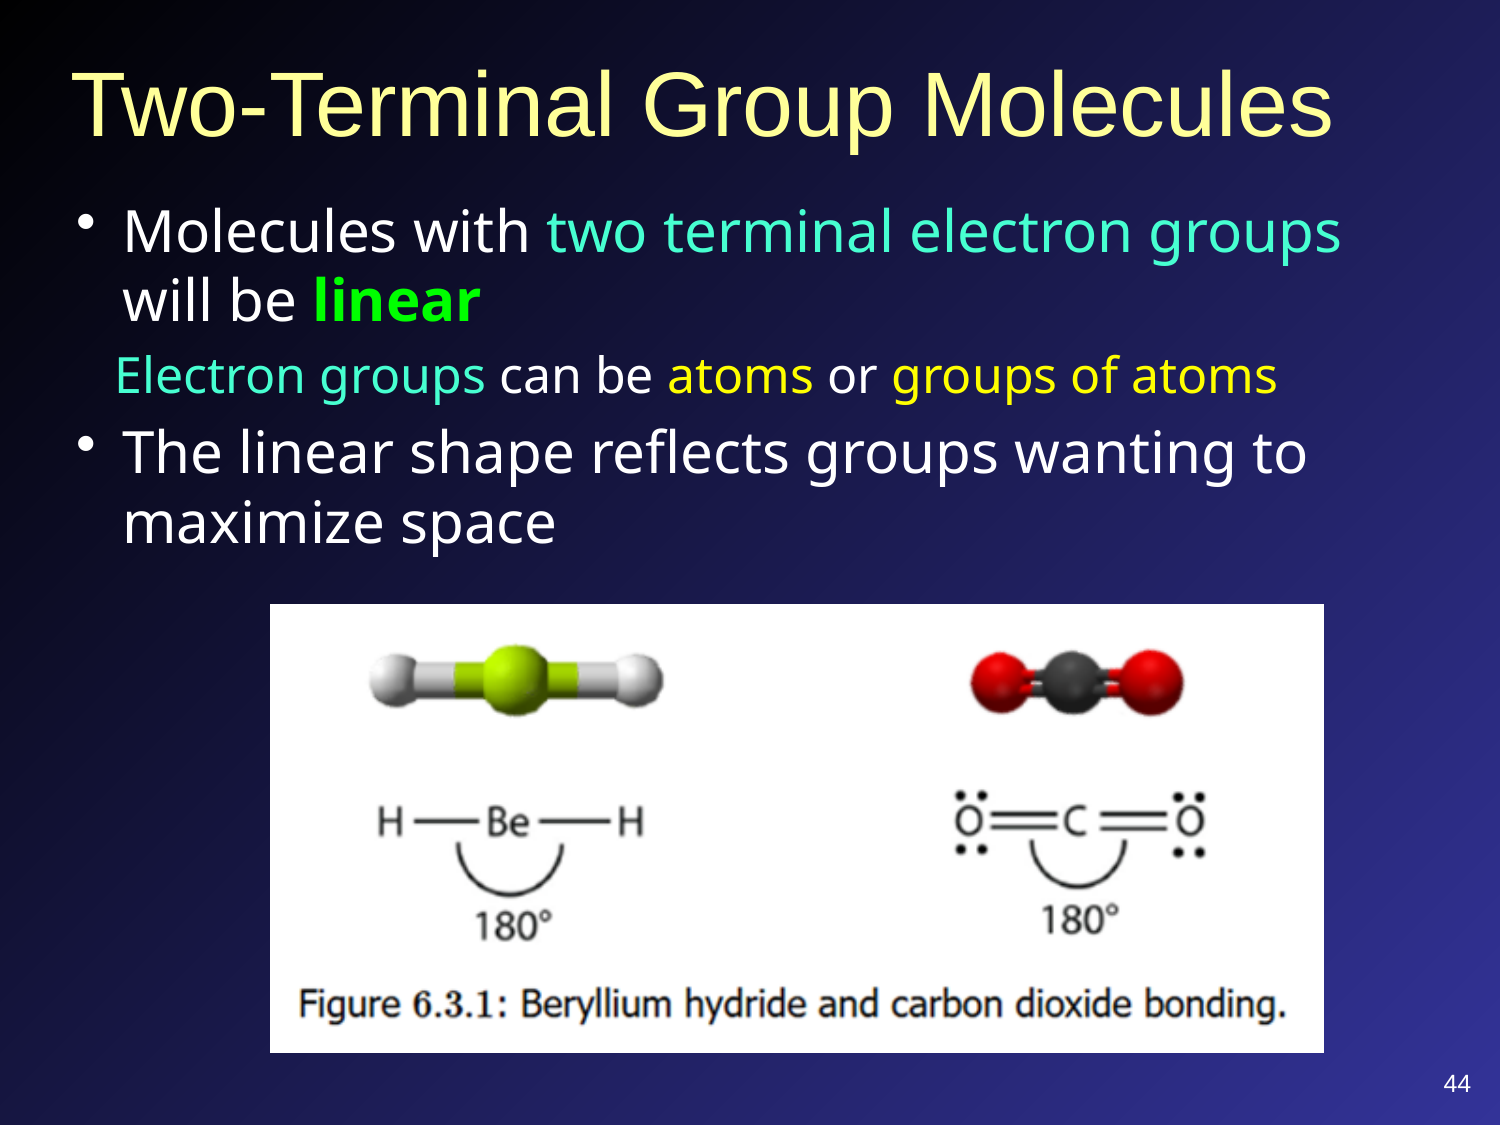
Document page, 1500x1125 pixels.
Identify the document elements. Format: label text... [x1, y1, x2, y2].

list Molecules with two terminal electron groups will be linear Electron groups can be atoms or groups of atoms The linear shape reflects groups wanting to maximize space [60, 185, 1438, 1075]
title Two-Terminal Group Molecules [55, 36, 1438, 164]
slide_number 44 [1148, 1052, 1487, 1112]
picture [270, 604, 1324, 1053]
